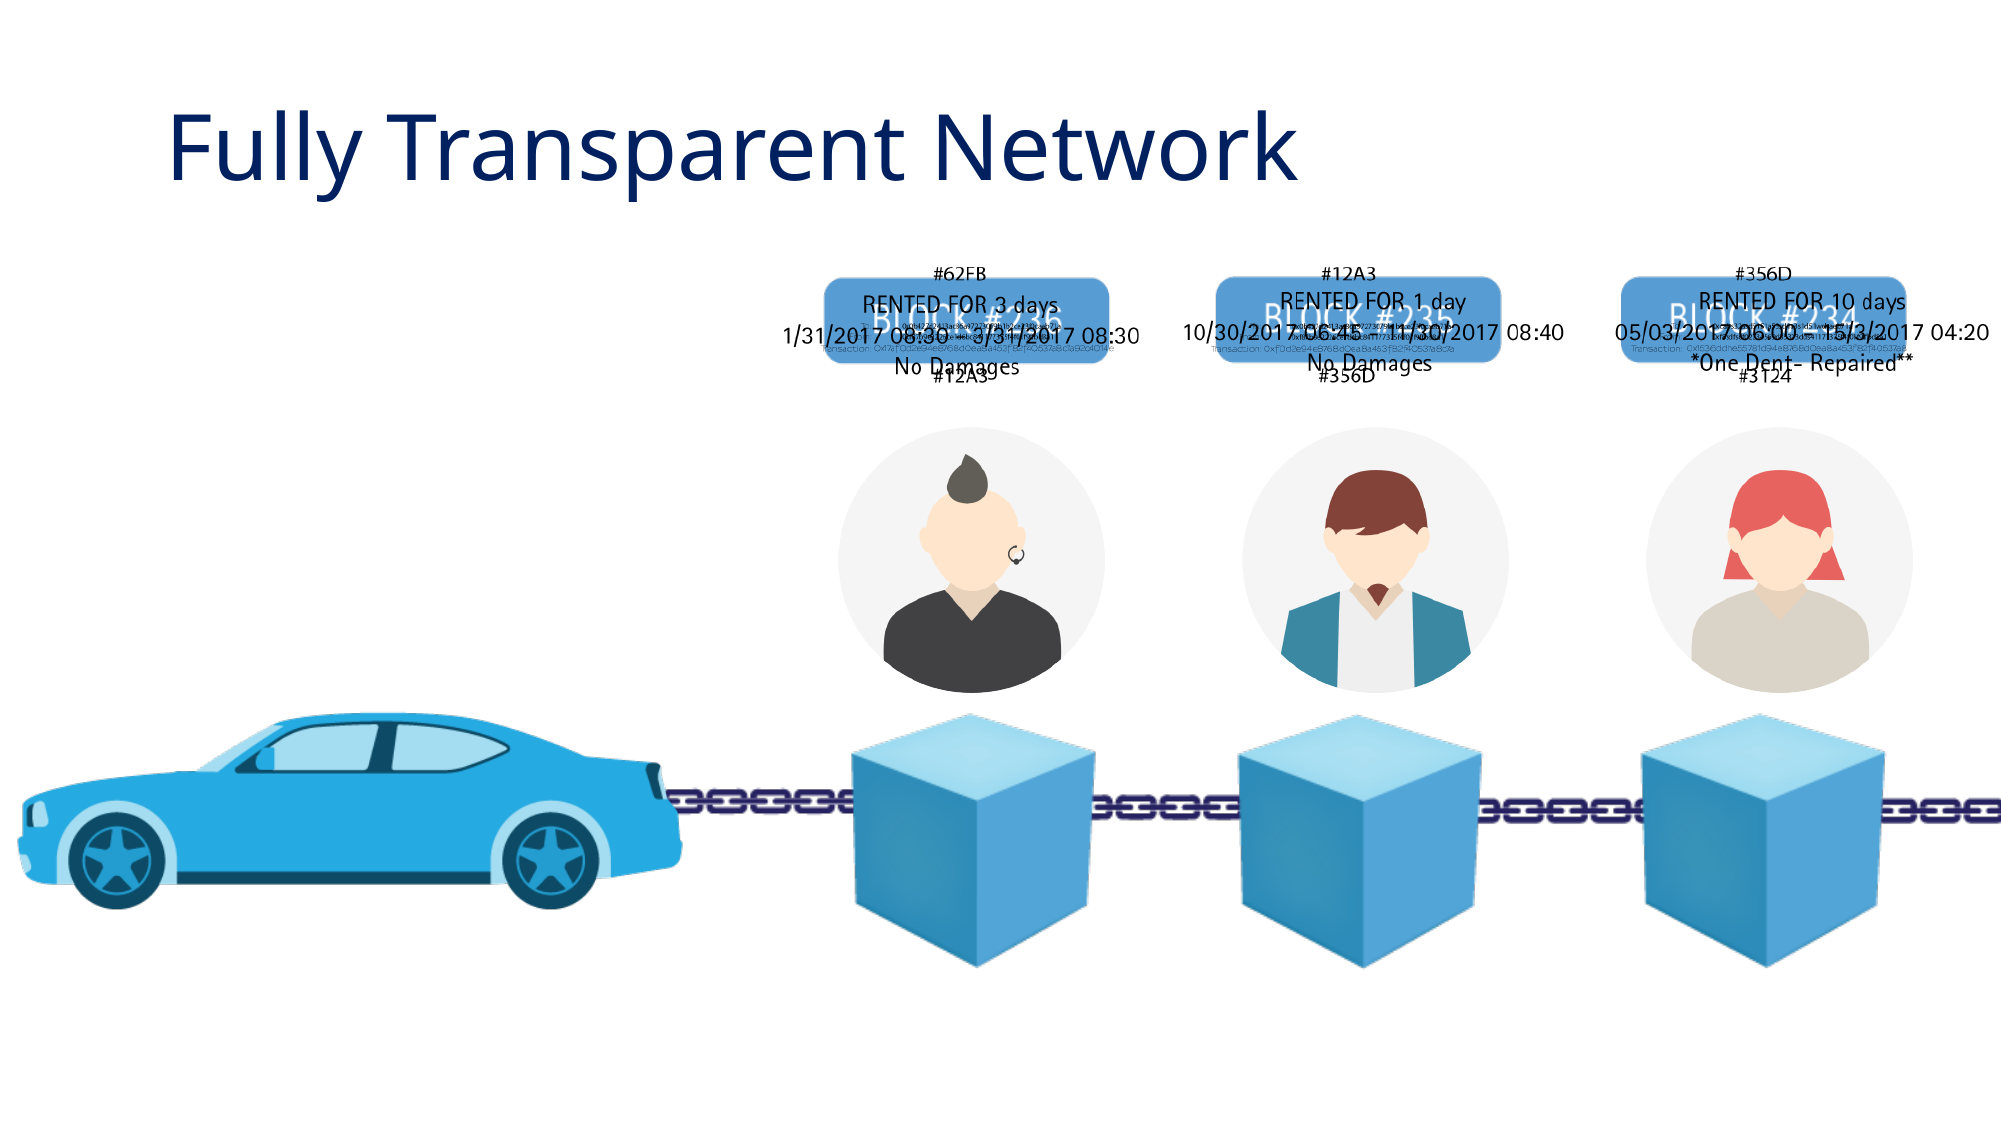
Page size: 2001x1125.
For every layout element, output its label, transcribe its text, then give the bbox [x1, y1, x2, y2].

picture [612, 238, 2001, 1088]
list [0, 622, 763, 957]
title Fully Transparent Network [99, 42, 1367, 260]
